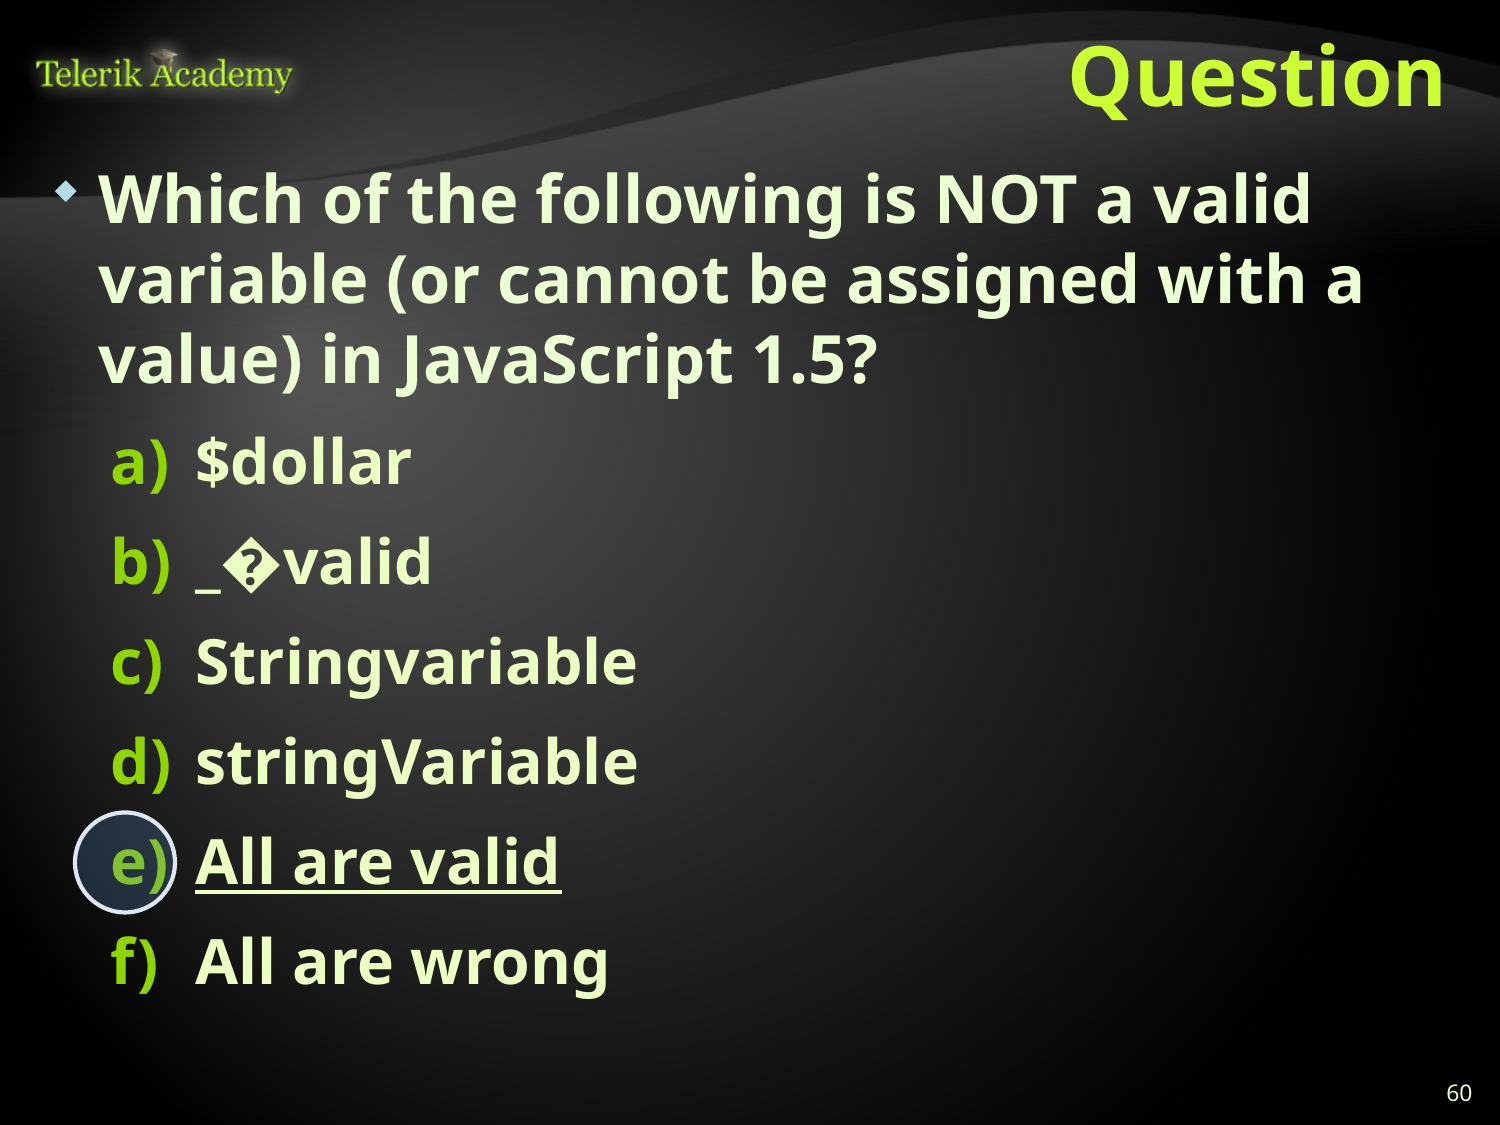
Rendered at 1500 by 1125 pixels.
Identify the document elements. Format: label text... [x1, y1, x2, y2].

list Which of the following is NOT a valid variable (or cannot be assigned with a value) in JavaScript 1.5? $dollar _�valid Stringvariable stringVariable All are valid All are wrong [37, 149, 1463, 1075]
slide_number 60 [1412, 1074, 1488, 1113]
picture [0, 0, 1500, 1125]
title Question [300, 12, 1463, 149]
text_box [72, 810, 178, 915]
